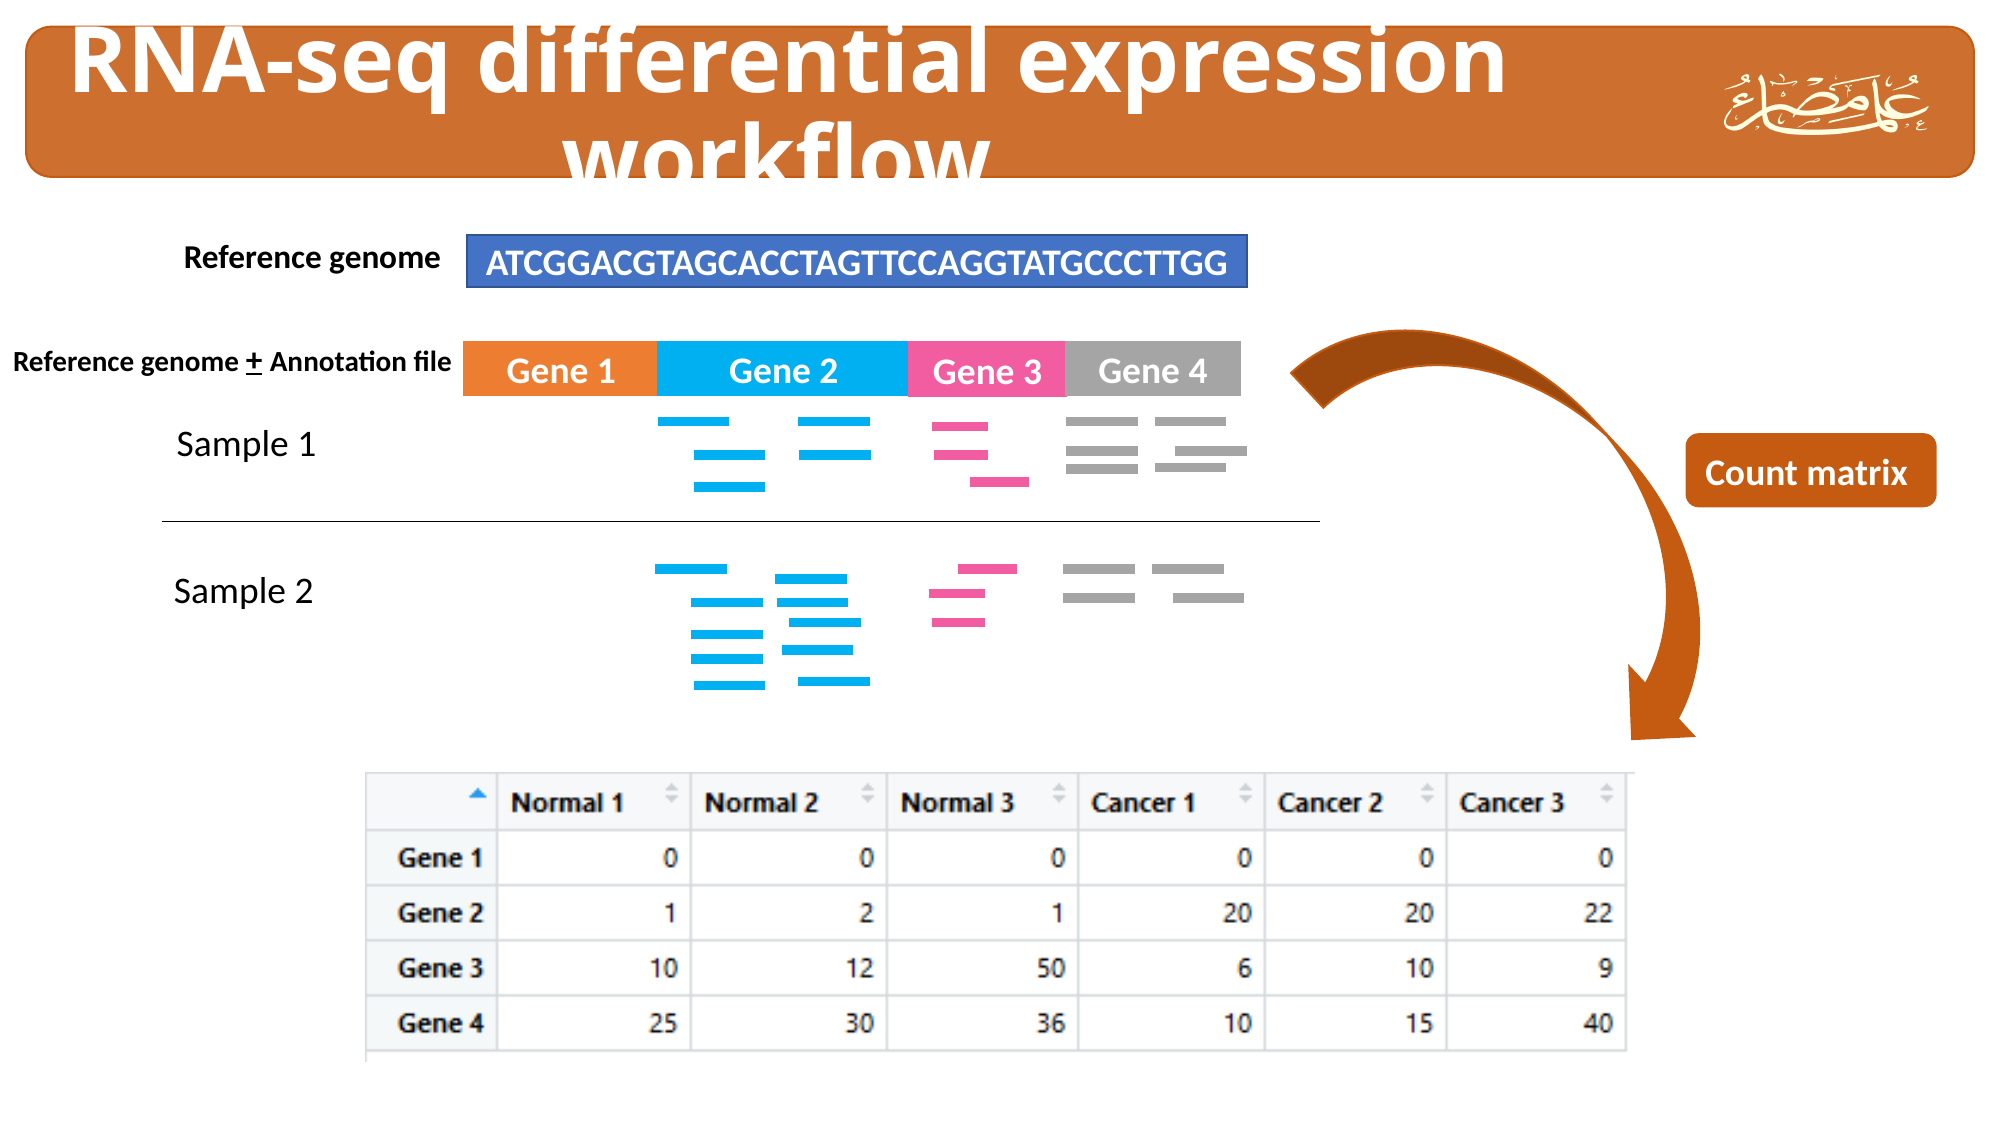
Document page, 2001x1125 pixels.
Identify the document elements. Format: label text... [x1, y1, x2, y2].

title RNA-seq differential expression workflow [0, 3, 1703, 221]
text_box Count matrix [1685, 433, 1937, 508]
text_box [0, 228, 1320, 686]
text_box [1320, 329, 1701, 741]
picture [365, 772, 1635, 1063]
picture [1716, 70, 1934, 137]
text_box [1703, 25, 1975, 178]
